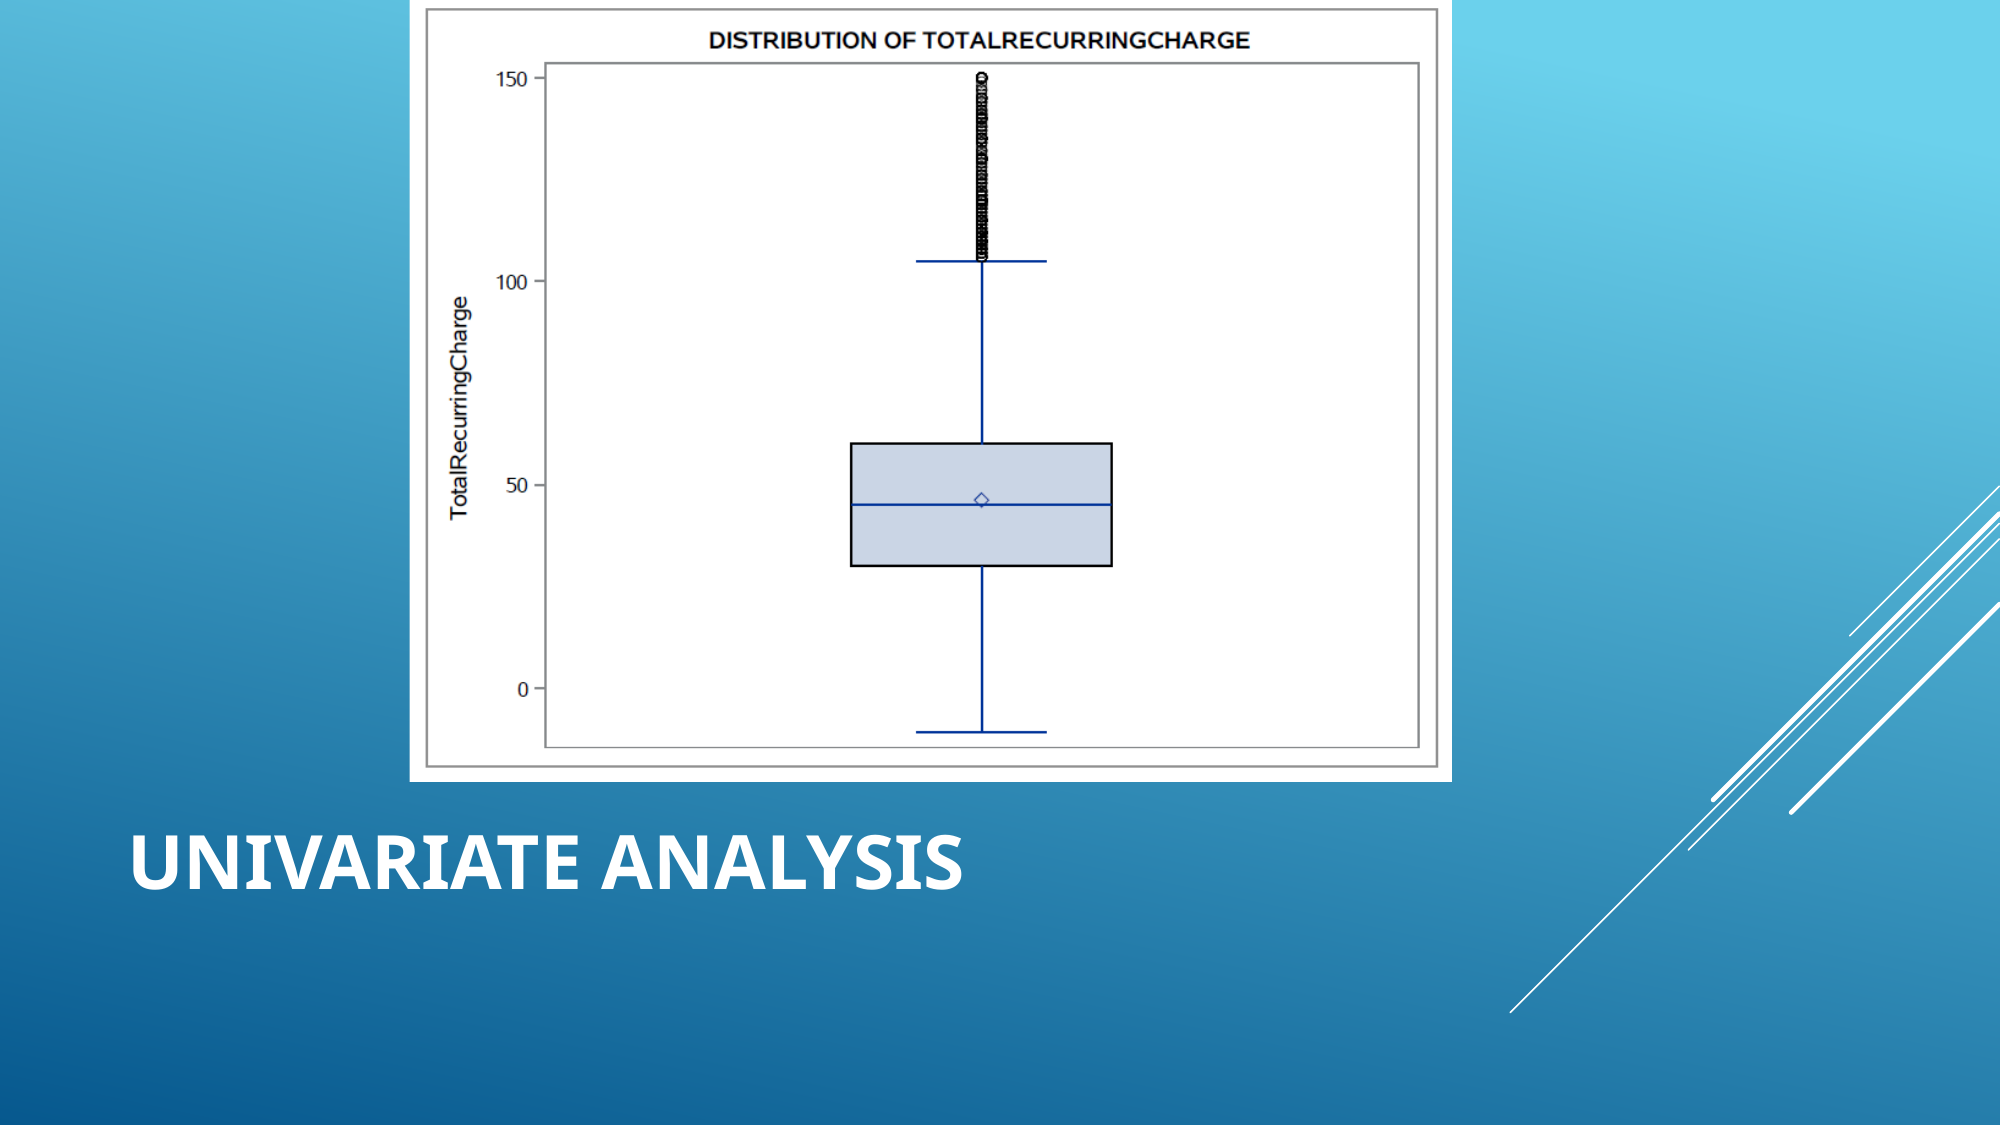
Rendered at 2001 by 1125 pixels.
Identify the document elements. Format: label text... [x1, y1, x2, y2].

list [409, 0, 1453, 782]
title Univariate Analysis [112, 736, 1513, 984]
